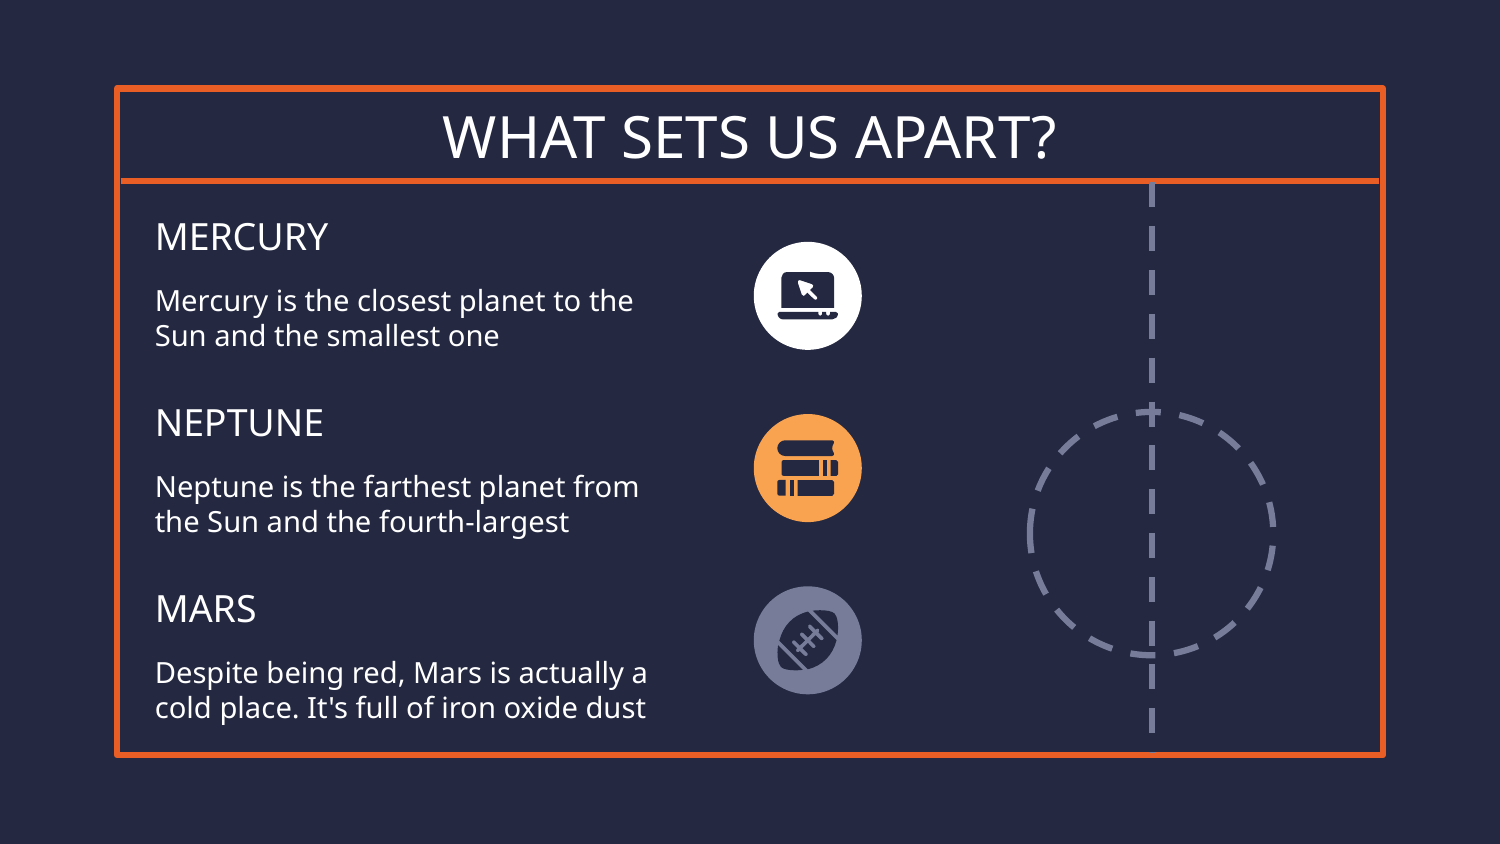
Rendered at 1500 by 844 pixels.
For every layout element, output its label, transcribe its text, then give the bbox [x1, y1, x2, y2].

subtitle NEPTUNE [139, 385, 690, 457]
title WHAT SETS US APART? [116, 88, 1383, 183]
subtitle Neptune is the farthest planet from the Sun and the fourth-largest [139, 457, 690, 551]
subtitle Mercury is the closest planet to the Sun and the smallest one [139, 271, 690, 365]
subtitle Despite being red, Mars is actually a cold place. It's full of iron oxide dust [139, 643, 690, 737]
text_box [776, 609, 840, 671]
subtitle MERCURY [139, 199, 690, 271]
text_box [753, 586, 862, 695]
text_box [777, 271, 839, 320]
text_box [777, 440, 839, 497]
text_box [753, 241, 862, 350]
text_box [753, 414, 862, 523]
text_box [1029, 182, 1274, 753]
subtitle MARS [139, 572, 690, 643]
